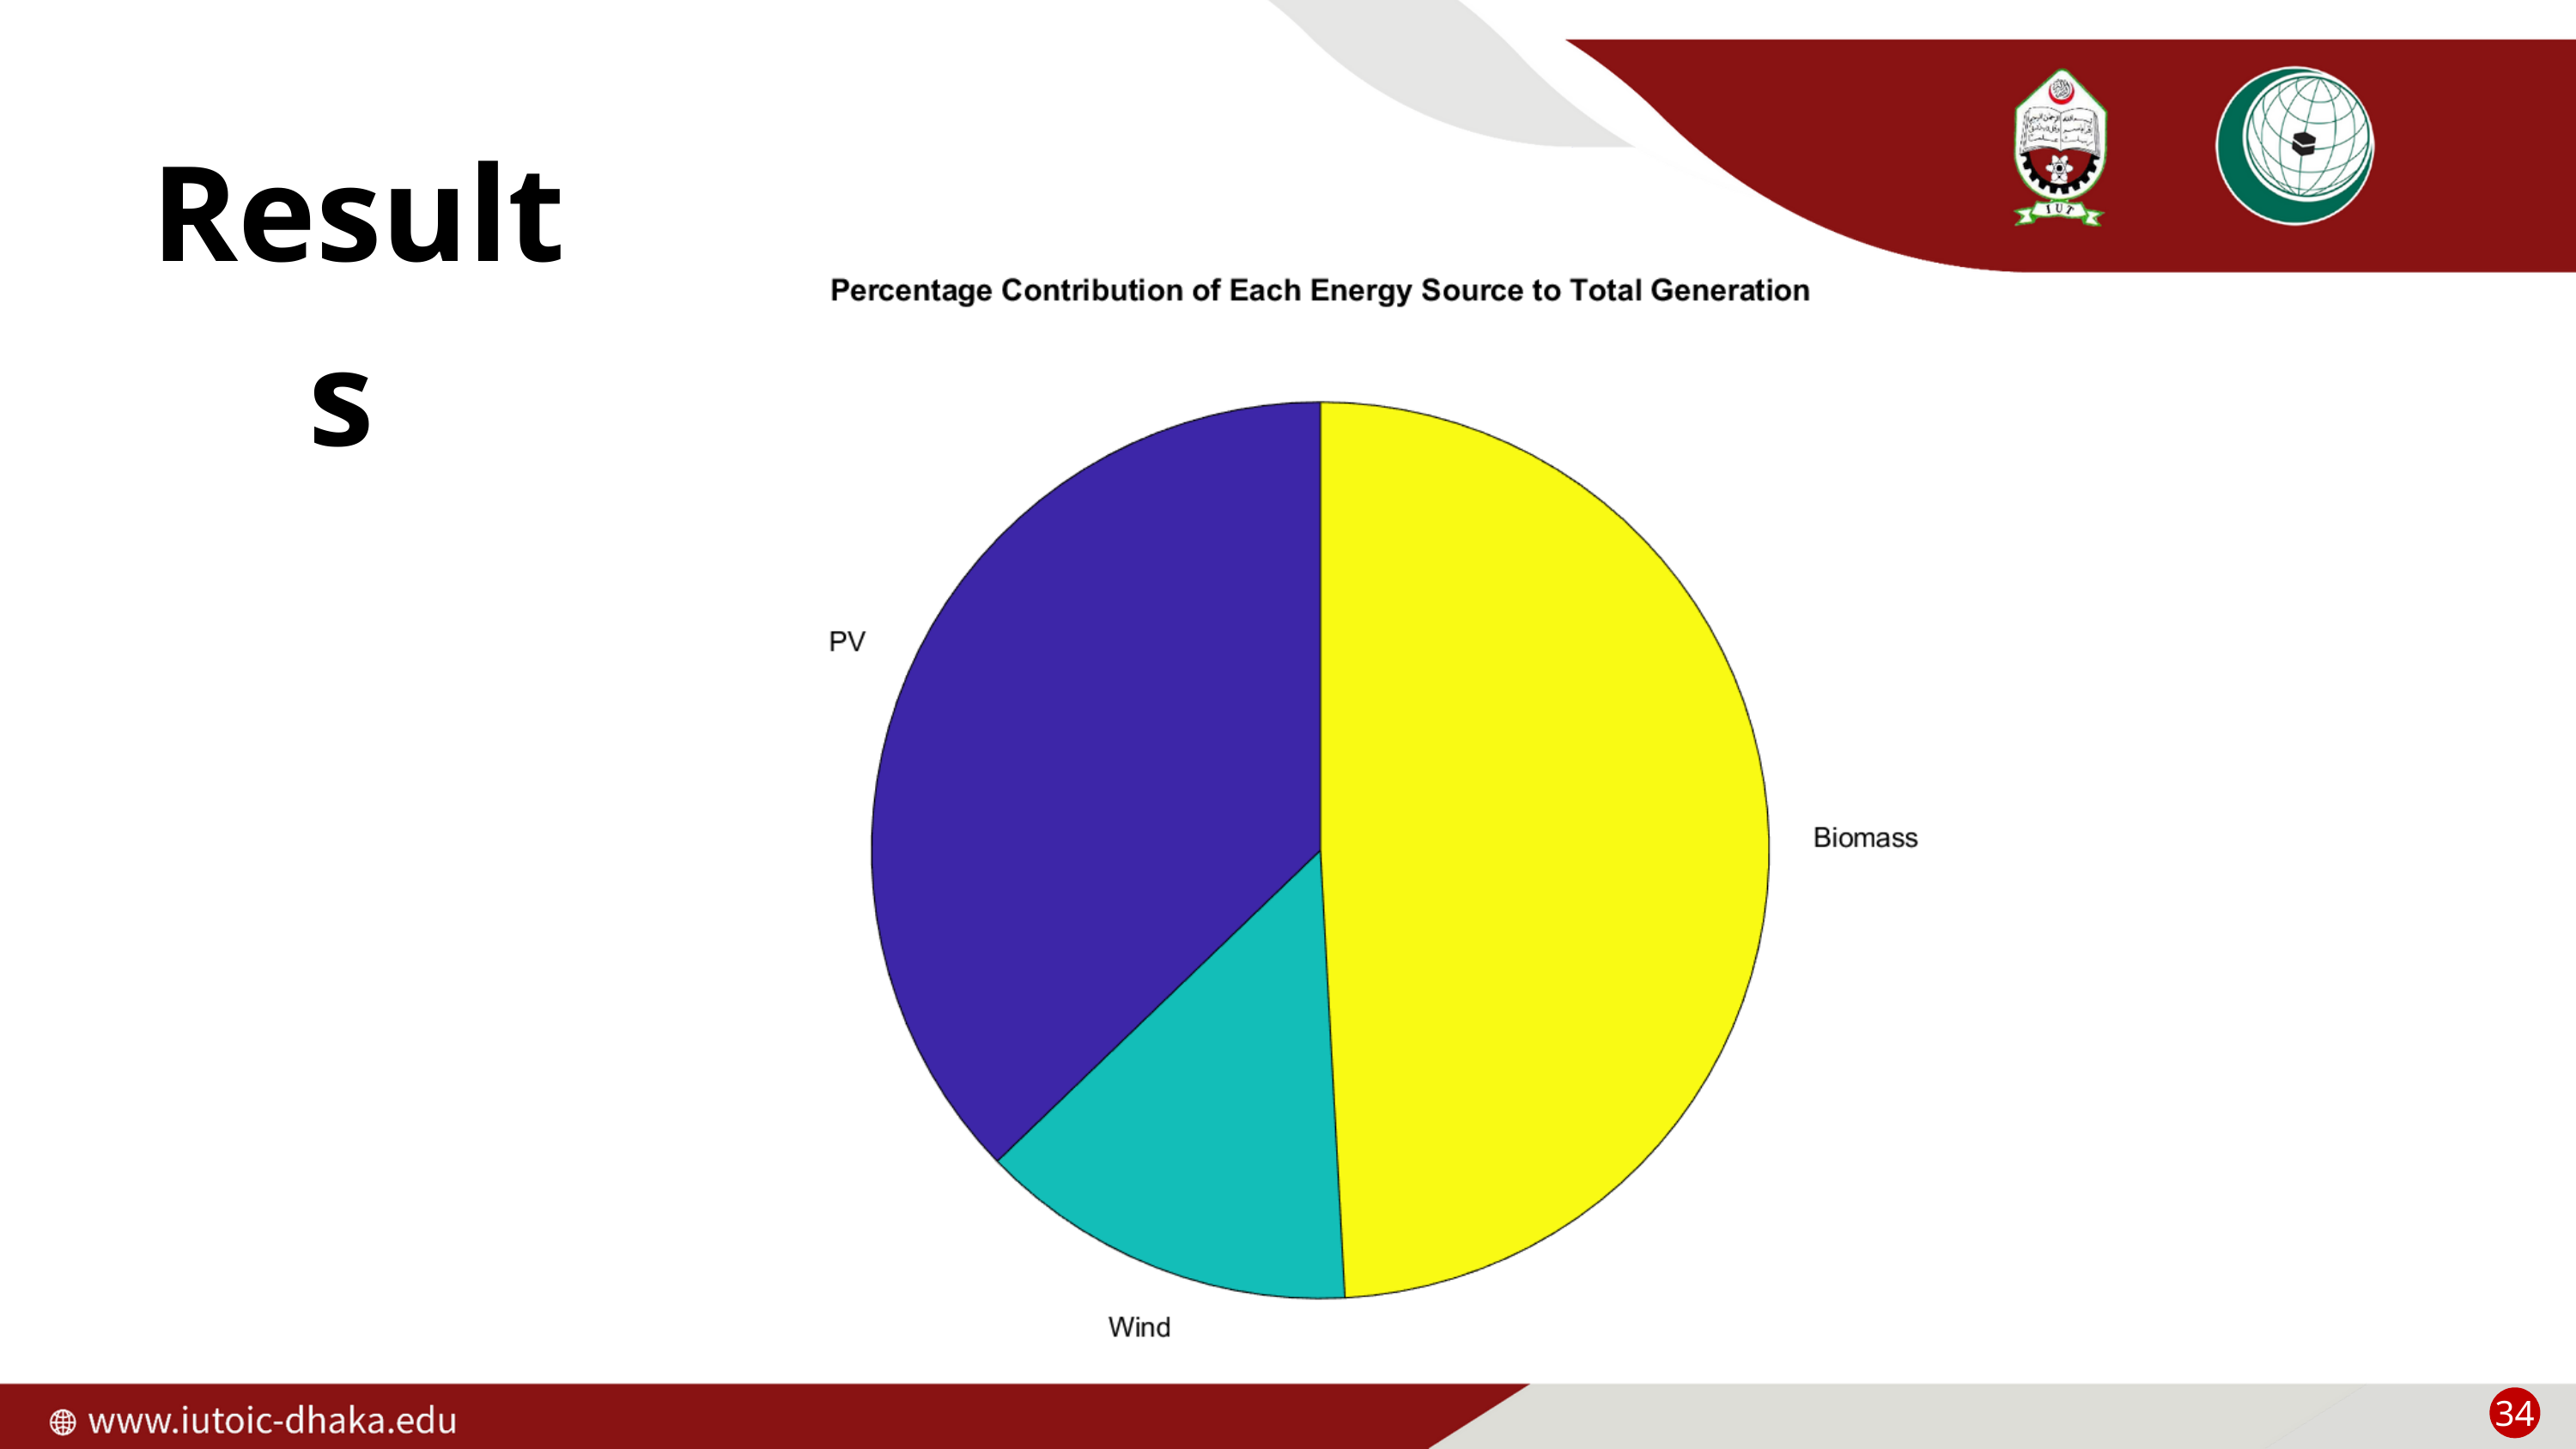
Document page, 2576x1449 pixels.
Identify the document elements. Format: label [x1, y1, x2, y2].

text_box [2489, 1387, 2541, 1439]
text_box [0, 0, 2576, 1449]
